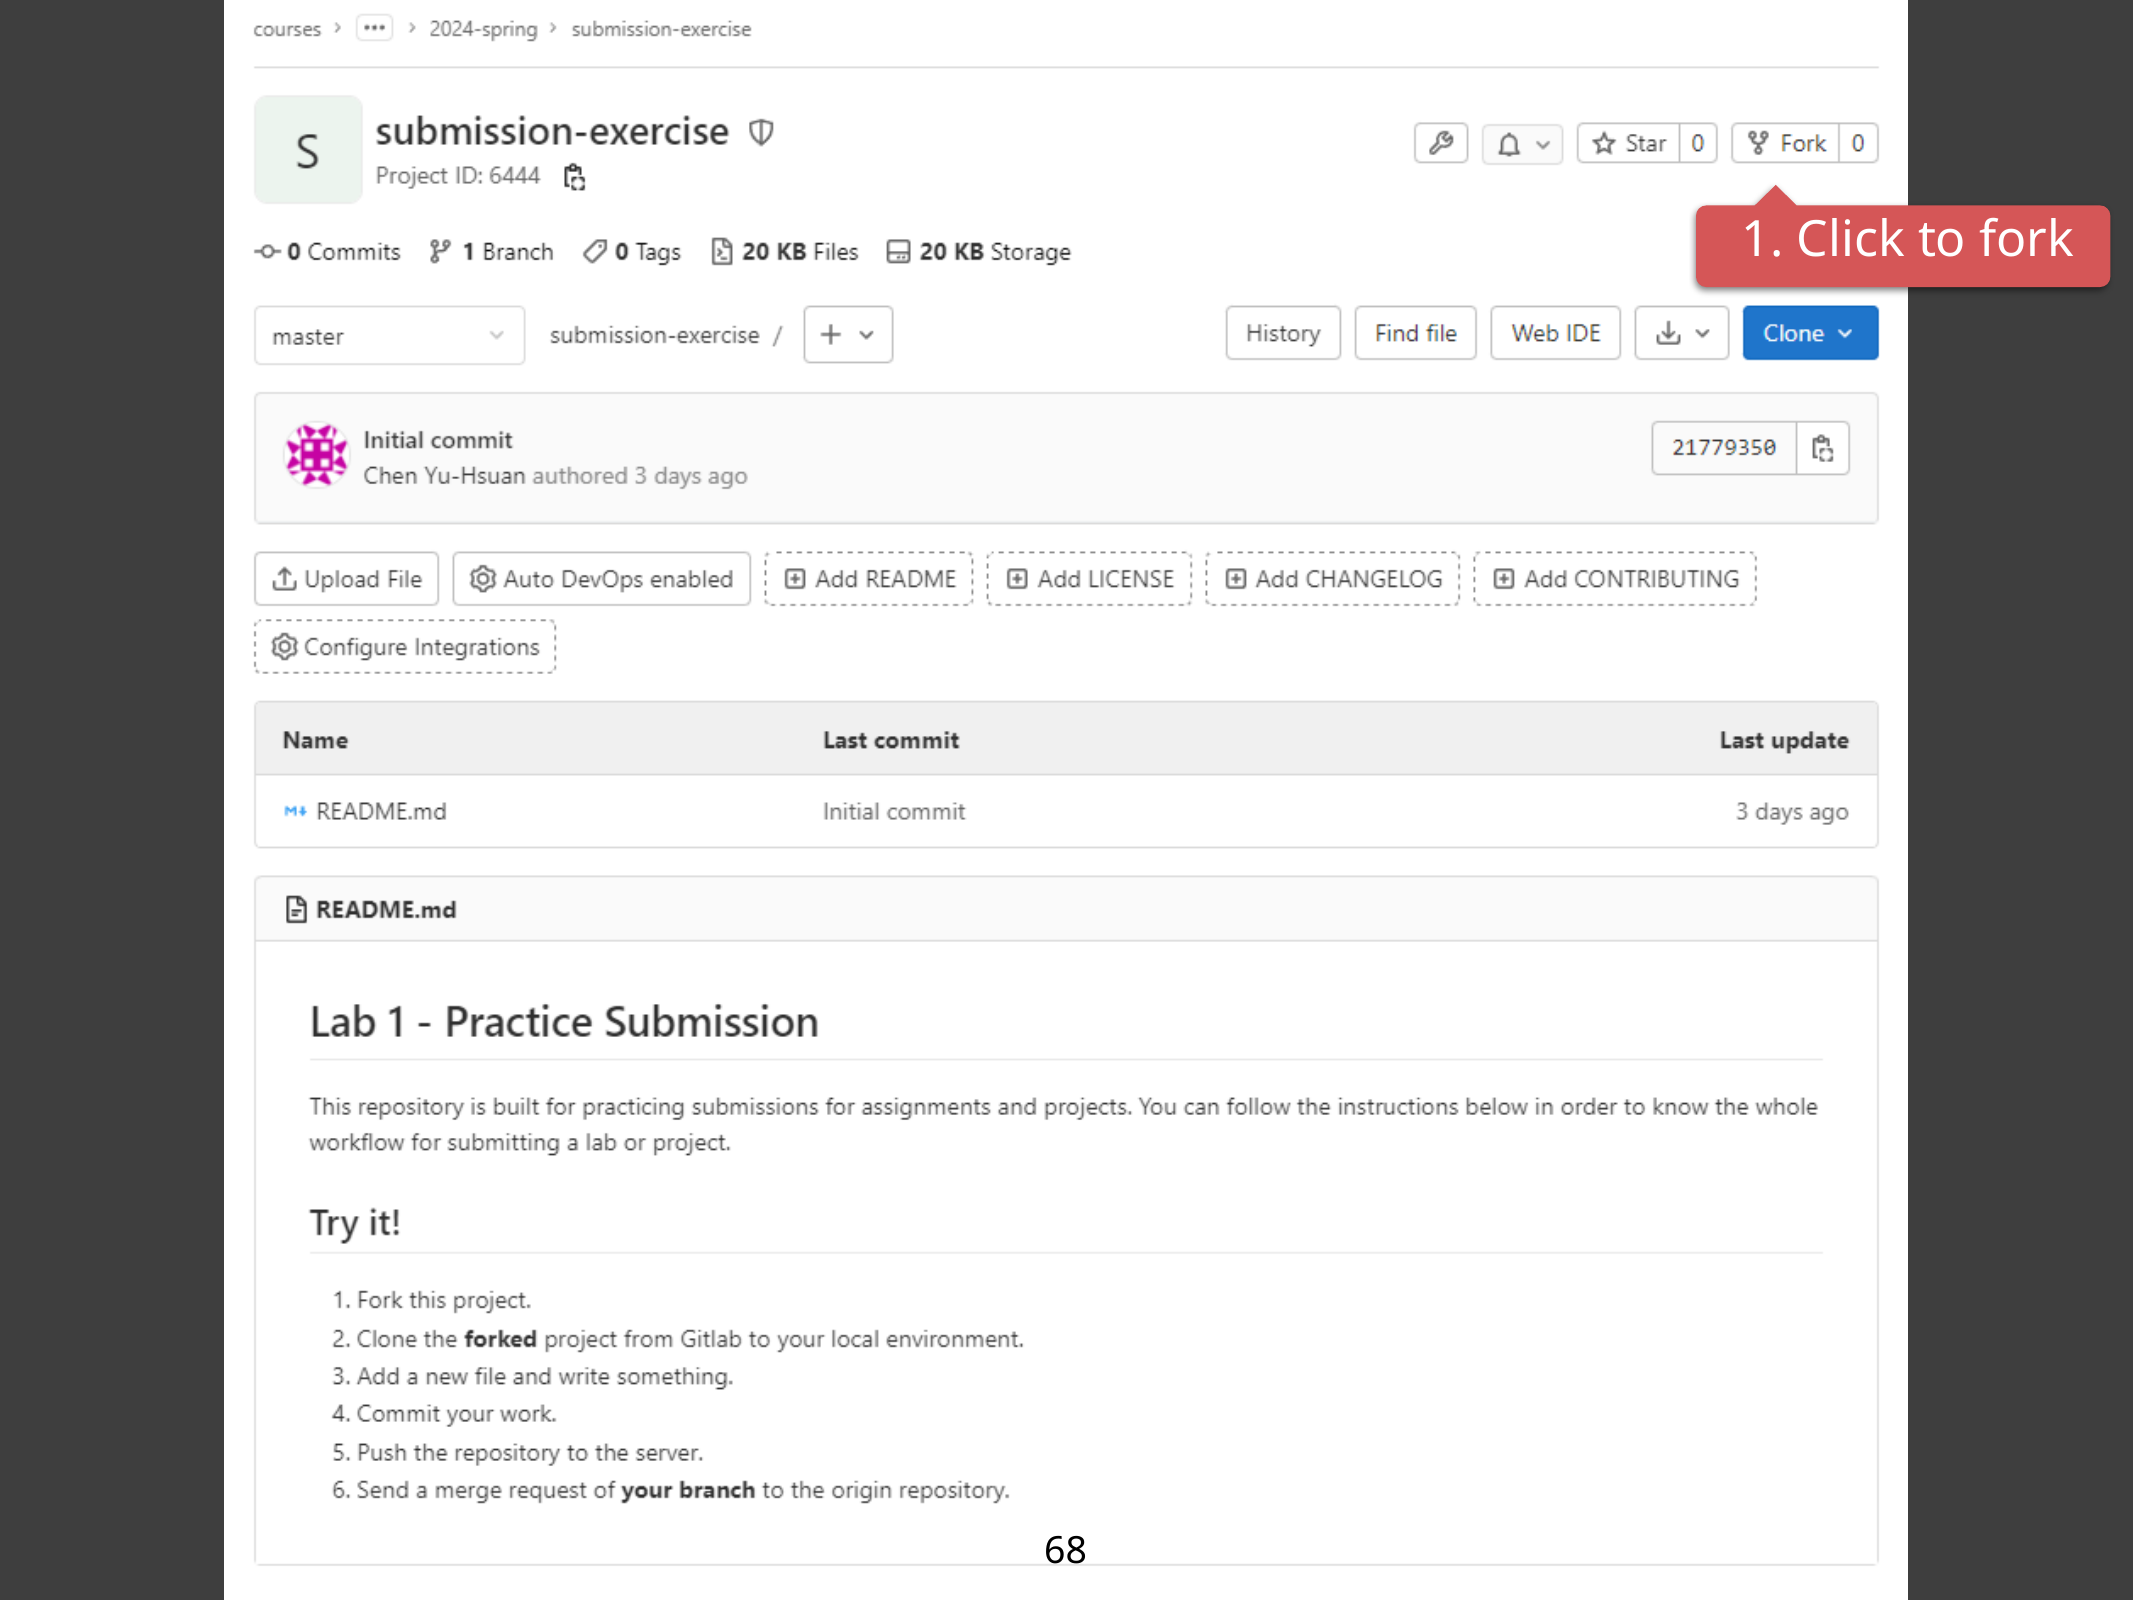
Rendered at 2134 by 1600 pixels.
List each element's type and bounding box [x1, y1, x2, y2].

picture [223, 0, 1908, 1600]
text_box [1695, 184, 2111, 288]
